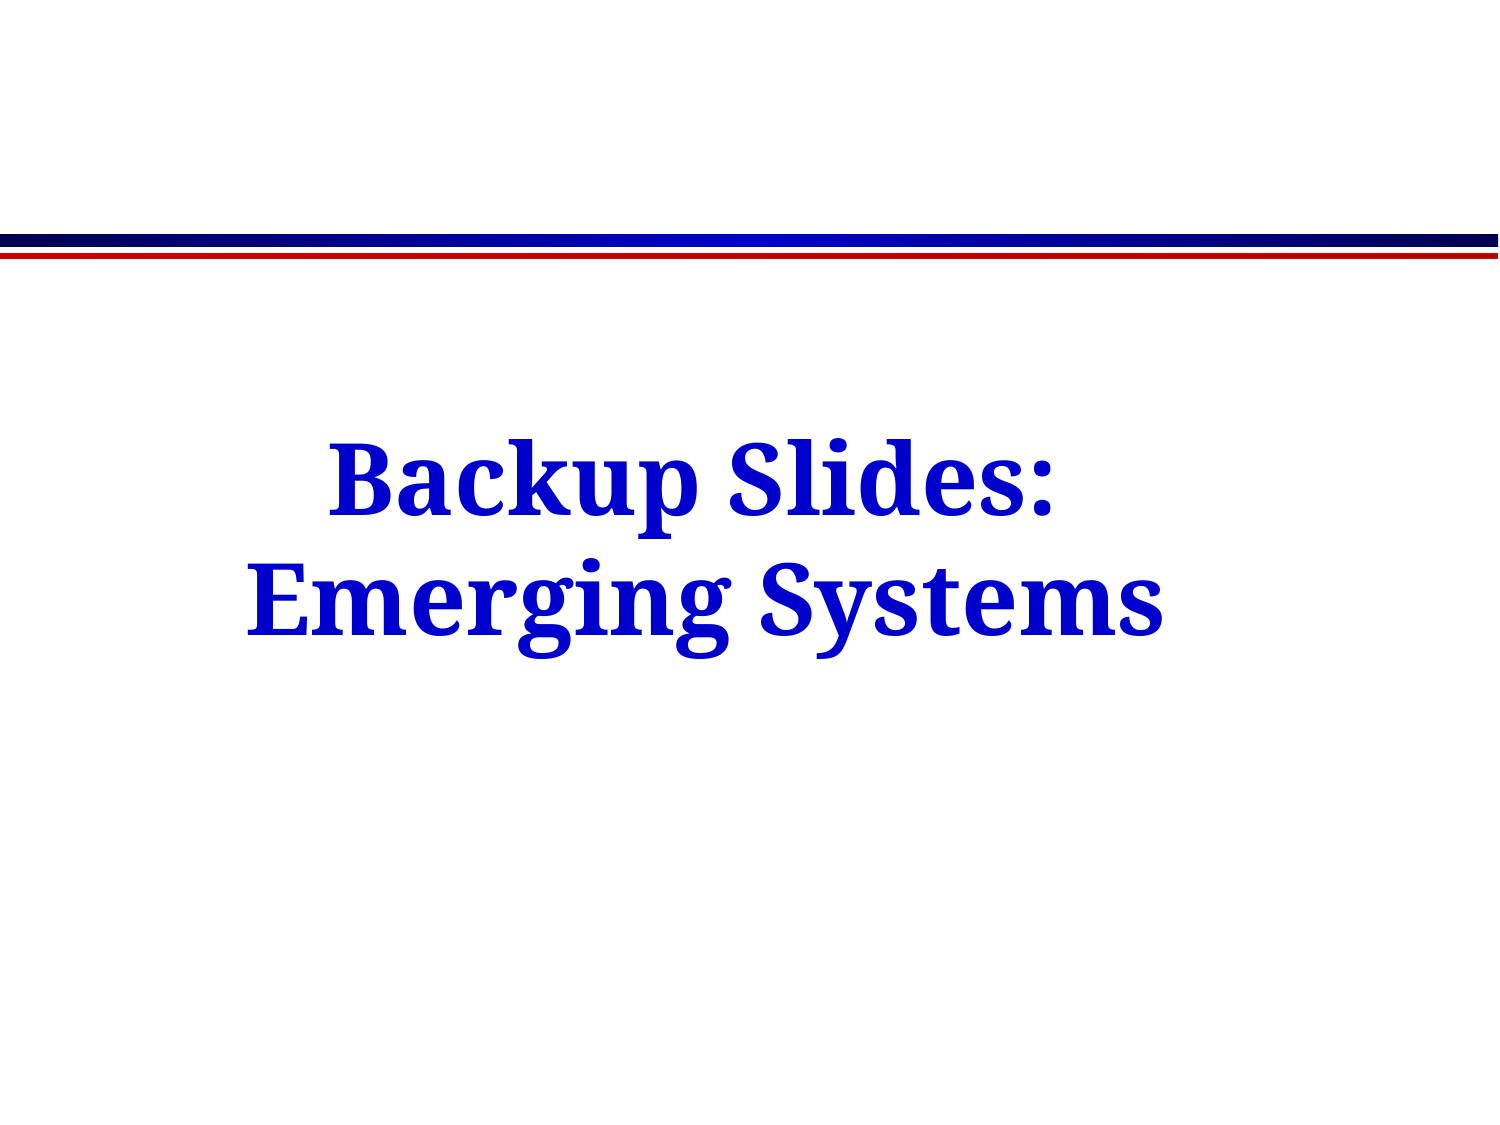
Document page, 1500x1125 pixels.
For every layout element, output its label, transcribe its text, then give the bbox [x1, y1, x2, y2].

title Backup Slides: Emerging Systems [62, 474, 1351, 663]
